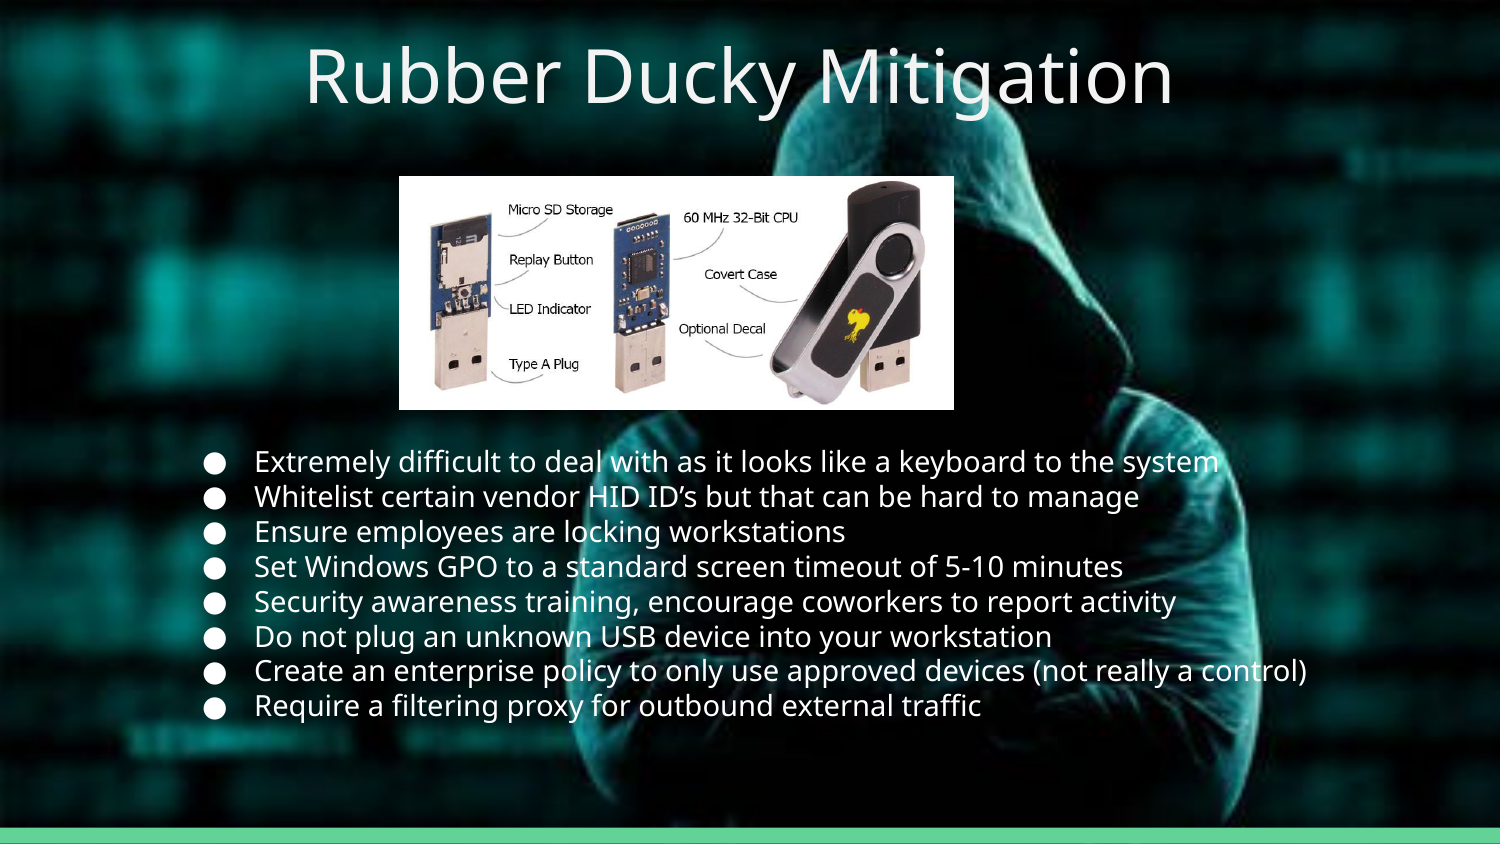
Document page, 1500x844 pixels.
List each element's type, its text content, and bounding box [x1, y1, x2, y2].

text_box Extremely difficult to deal with as it looks like a keyboard to the system Whitelist certain vendor HID ID’s but that can be hard to manage Ensure employees are locking workstations Set Windows GPO to a standard screen timeout of 5-10 minutes Security awareness training, encourage coworkers to report activity Do not plug an unknown USB device into your workstation Create an enterprise policy to only use approved devices (not really a control) Require a filtering proxy for outbound external traffic [164, 428, 1374, 718]
picture [0, 0, 1500, 827]
title Rubber Ducky Mitigation [288, 13, 1296, 108]
